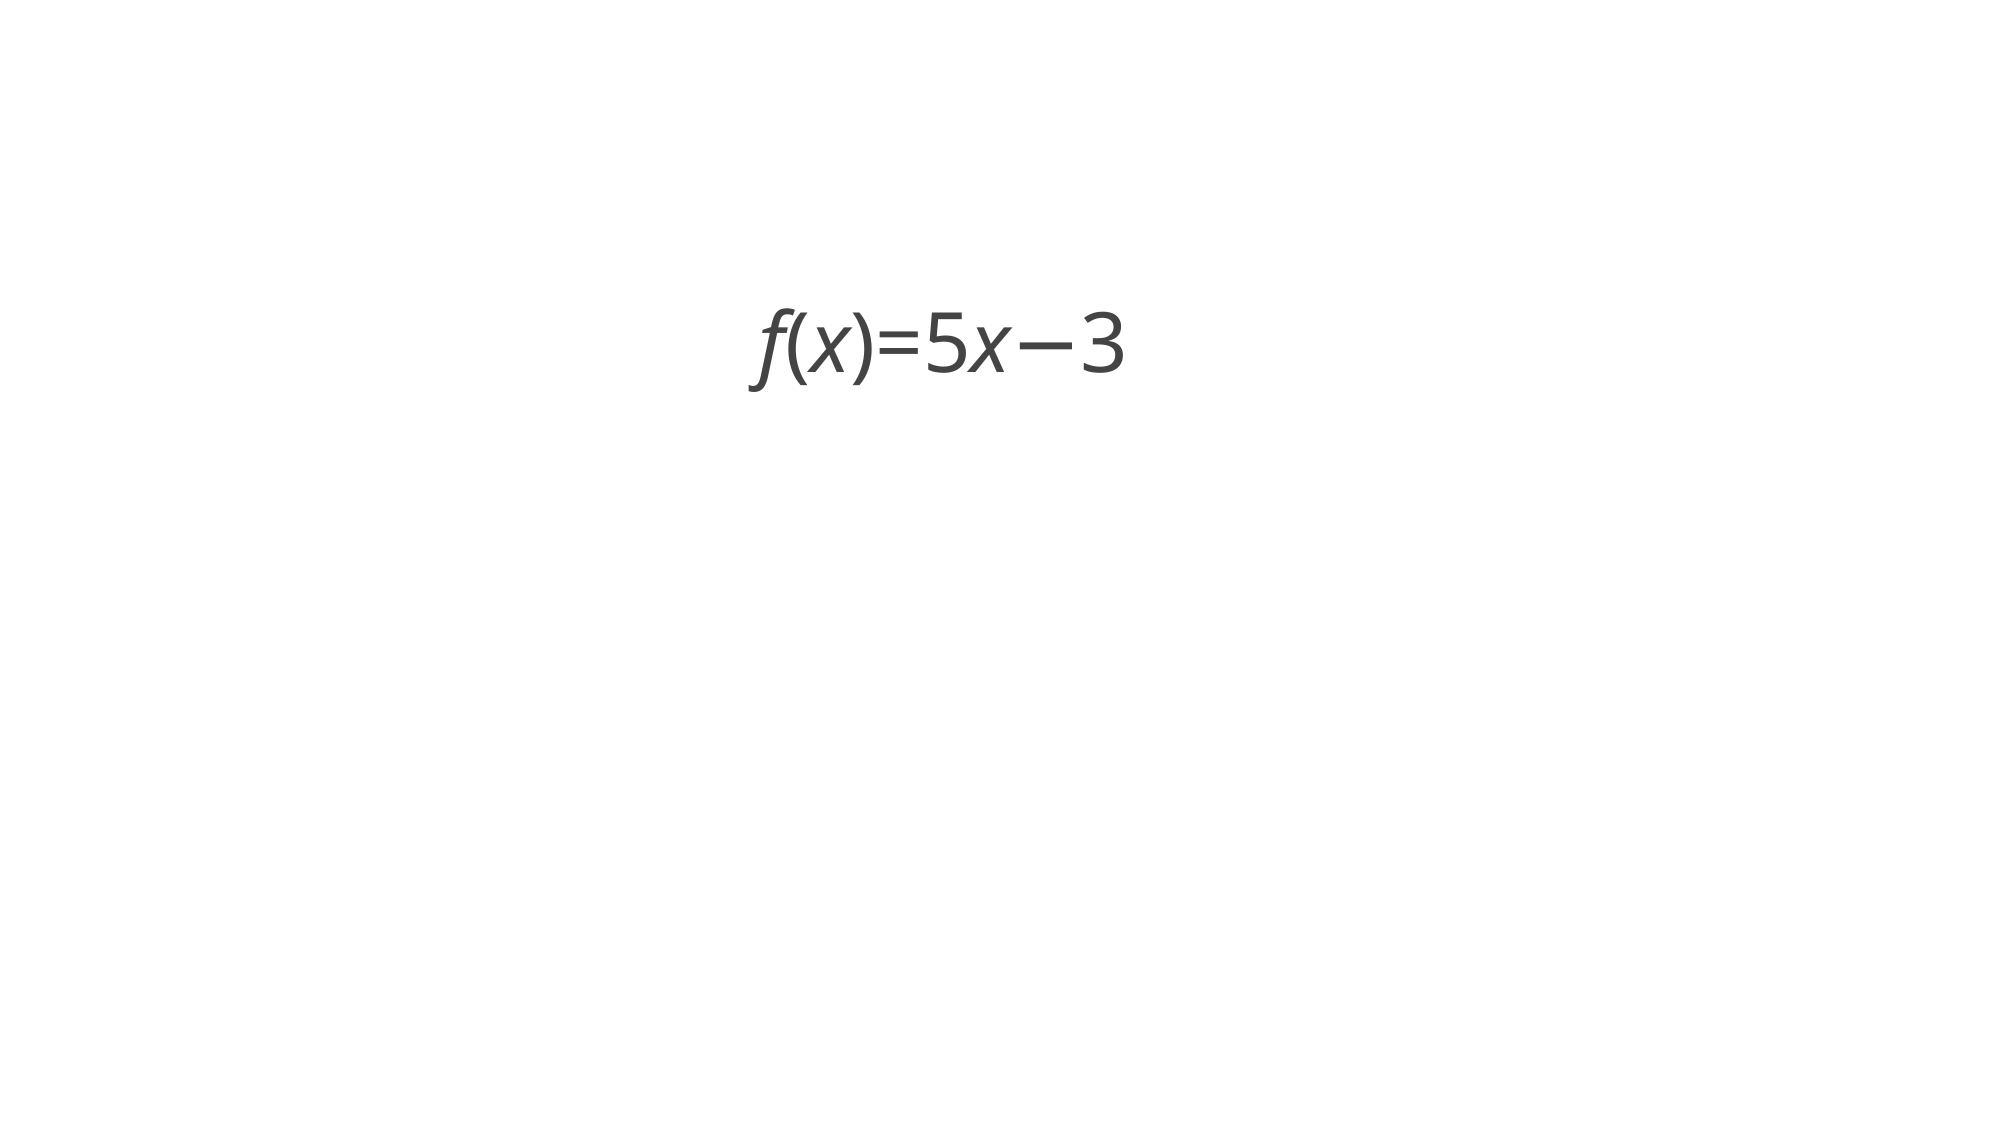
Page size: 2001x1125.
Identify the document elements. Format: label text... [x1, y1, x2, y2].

text_box f(x)=5x−3 [744, 282, 1316, 397]
